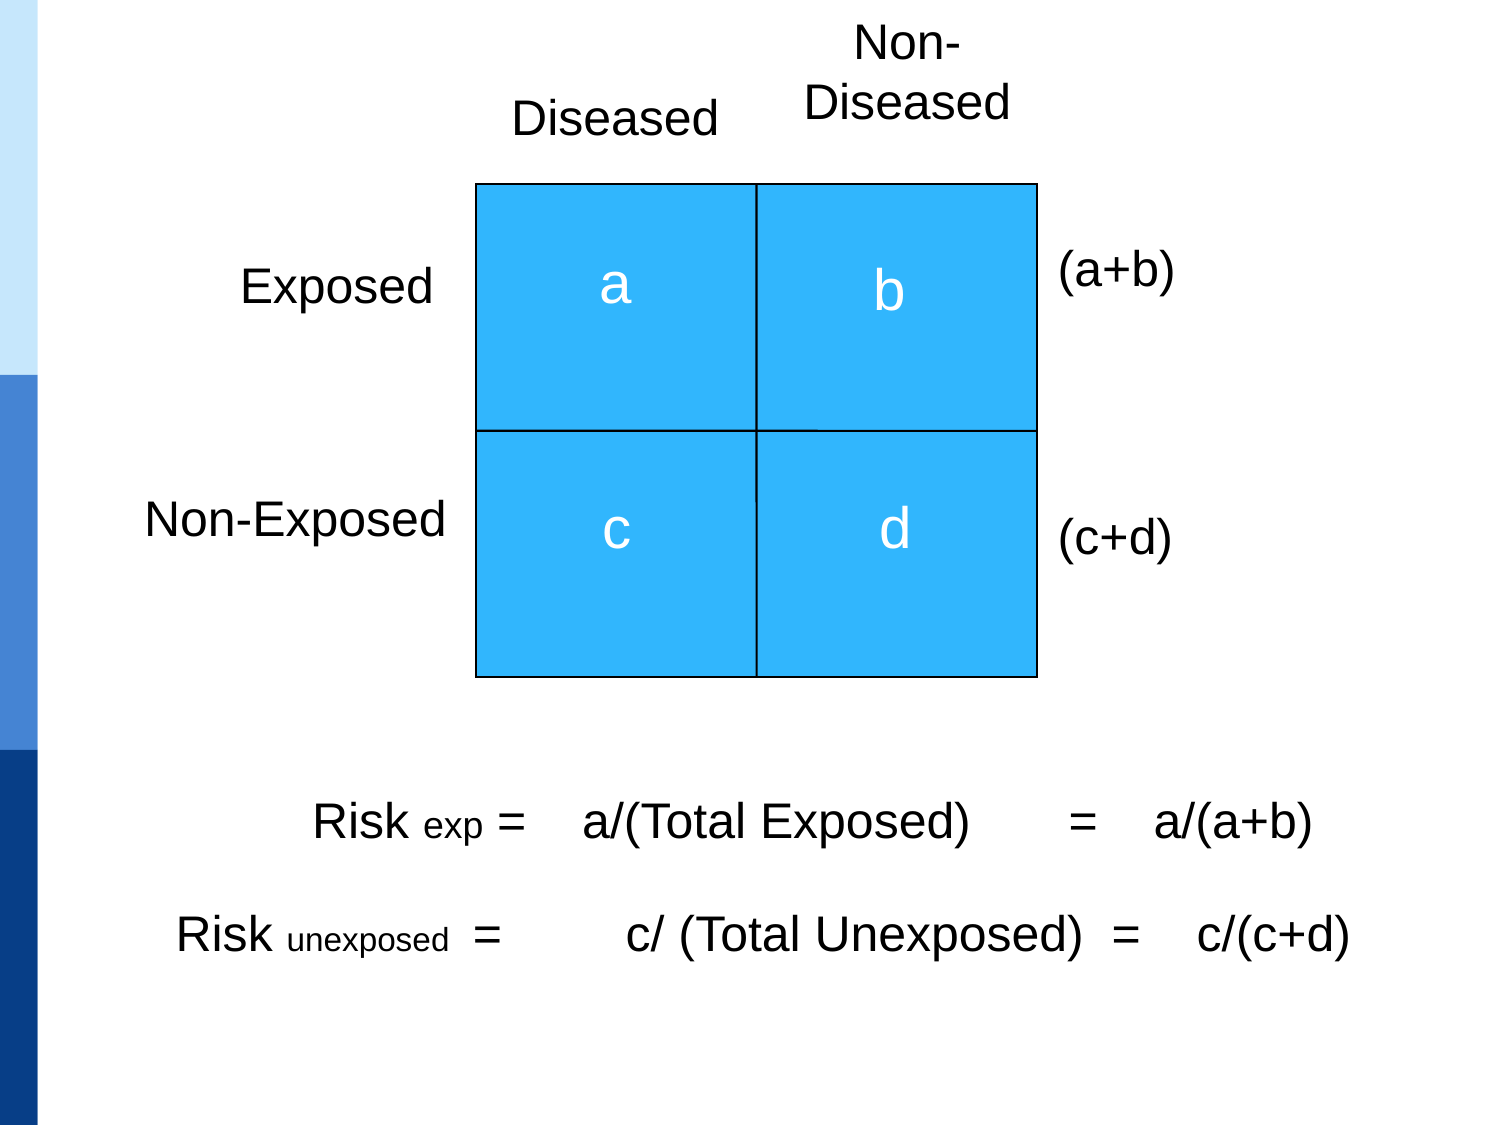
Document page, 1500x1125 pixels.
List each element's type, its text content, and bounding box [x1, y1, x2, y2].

text_box a [584, 238, 657, 323]
text_box (a+b) [1043, 229, 1191, 305]
text_box Exposed [224, 246, 487, 321]
text_box c [587, 483, 654, 568]
text_box (c+d) [1042, 496, 1189, 572]
text_box Risk exp = a/(Total Exposed) = a/(a+b) [297, 781, 1400, 856]
text_box Diseased [496, 78, 803, 153]
text_box Non-Exposed [129, 479, 523, 554]
text_box [757, 184, 1037, 430]
text_box d [864, 483, 931, 568]
text_box Non-Diseased [754, 2, 1061, 137]
text_box Risk unexposed = c/ (Total Unexposed) = c/(c+d) [160, 893, 1367, 969]
text_box [757, 431, 1037, 678]
text_box [476, 184, 756, 430]
text_box b [859, 245, 931, 330]
text_box [476, 431, 756, 678]
